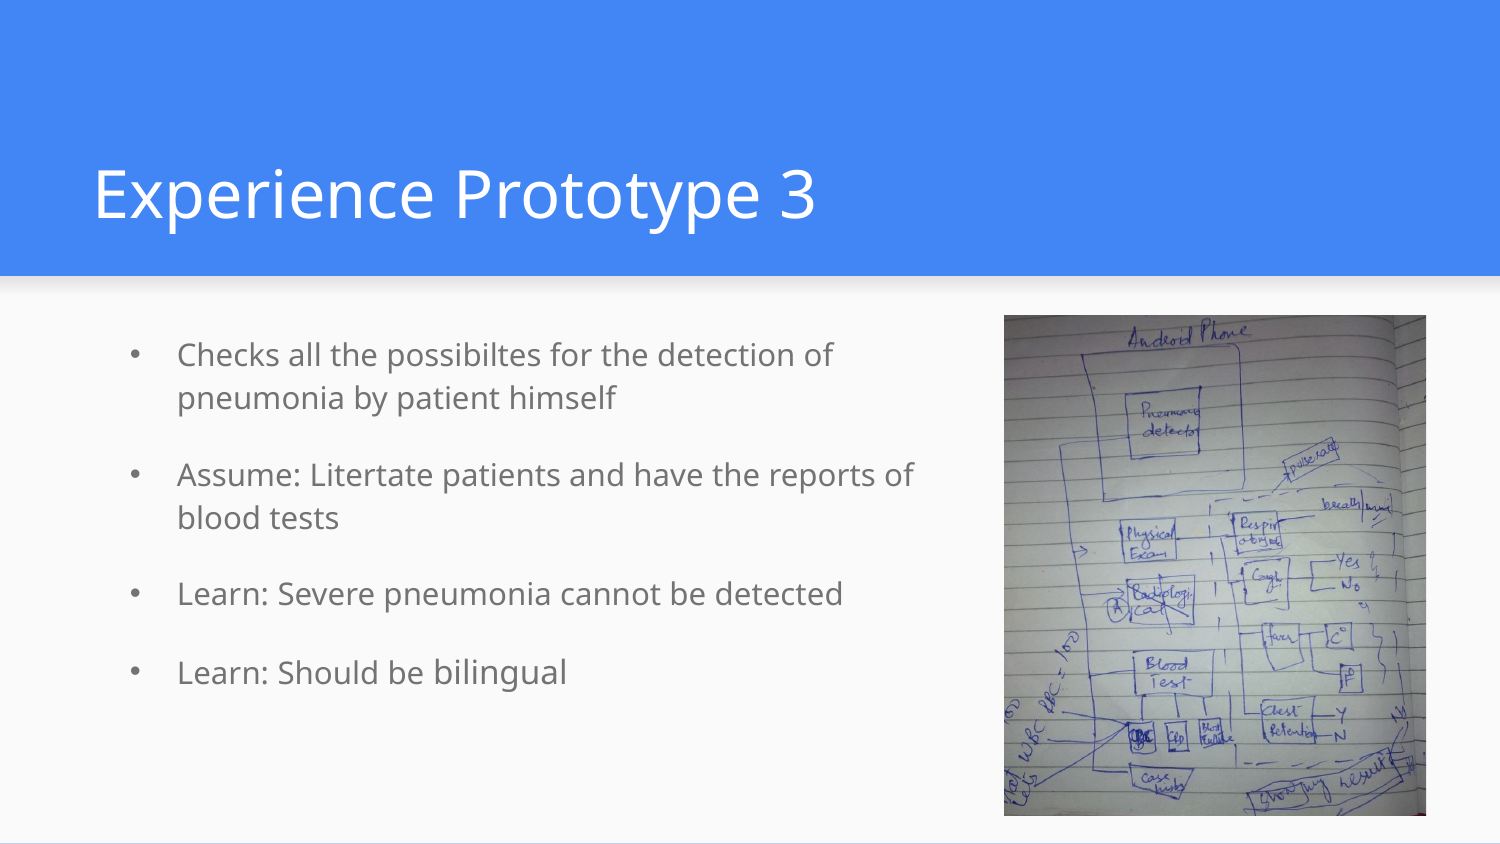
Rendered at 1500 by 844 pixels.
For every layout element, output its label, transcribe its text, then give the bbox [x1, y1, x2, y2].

picture [1003, 314, 1427, 816]
list Checks all the possibiltes for the detection of pneumonia by patient himself Assume: Litertate patients and have the reports of blood tests Learn: Severe pneumonia cannot be detected Learn: Should be bilingual [77, 314, 966, 787]
title Experience Prototype 3 [77, 121, 1427, 248]
